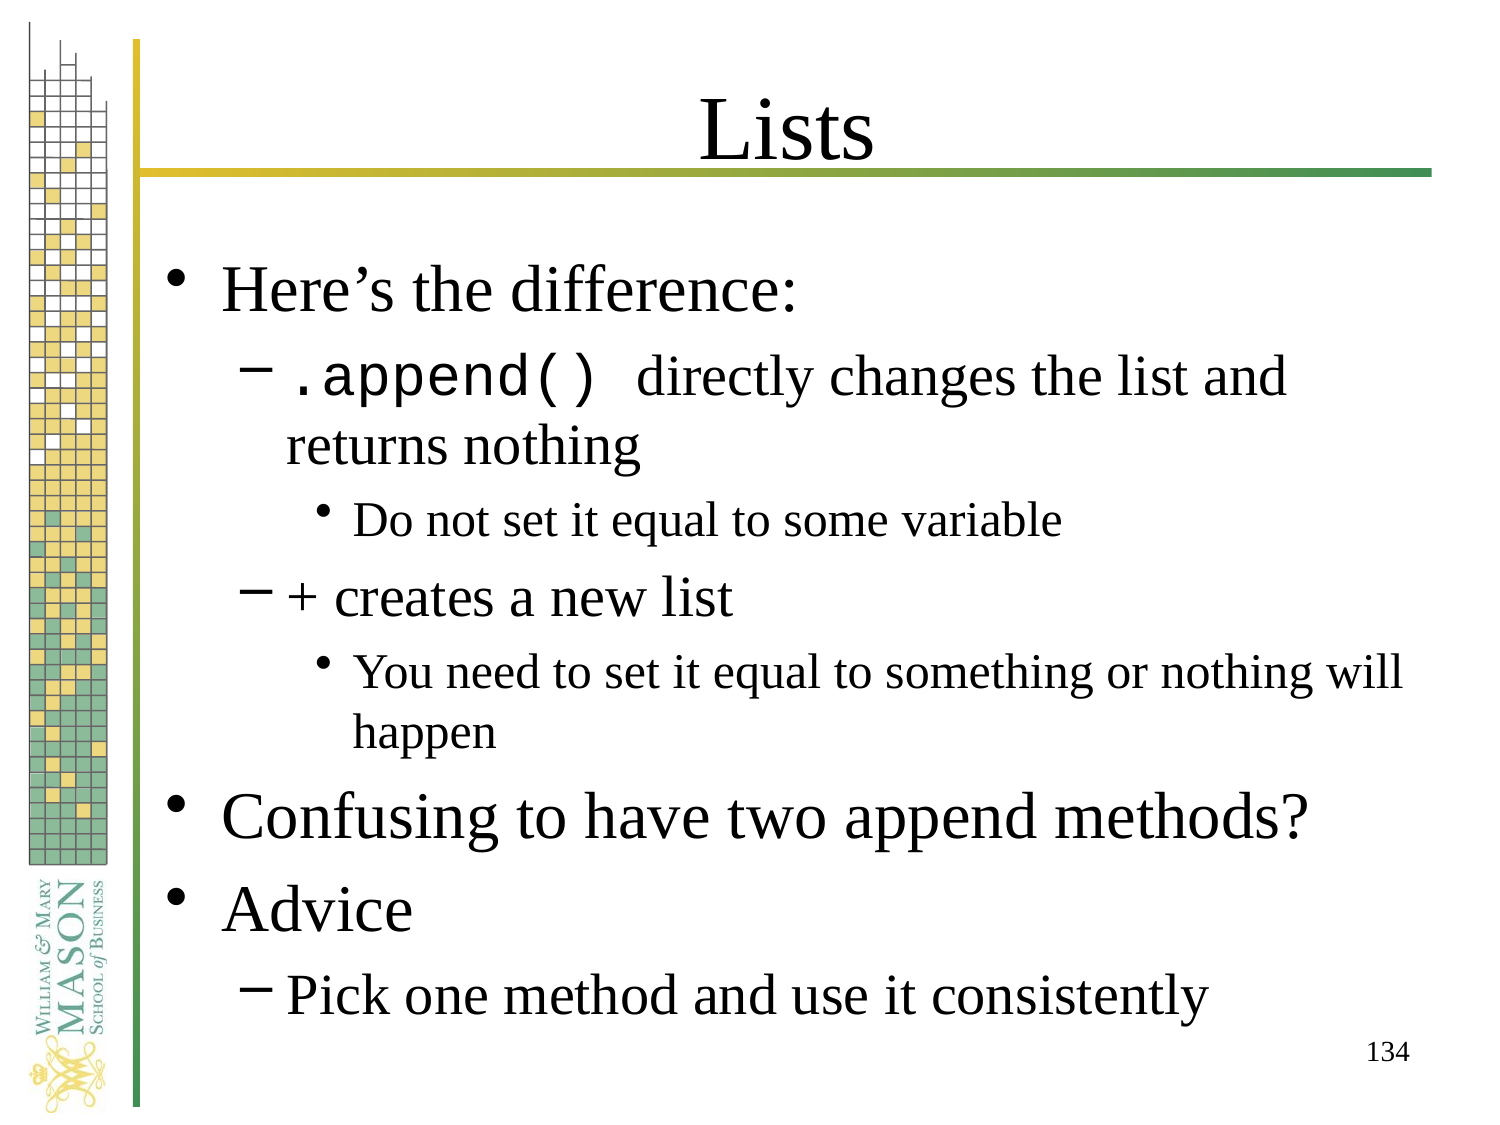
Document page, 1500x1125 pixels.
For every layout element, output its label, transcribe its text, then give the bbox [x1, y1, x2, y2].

slide_number 69 [29, 879, 107, 1113]
title Lists [150, 45, 1425, 200]
list Here’s the difference: .append() directly changes the list and returns nothing Do not set it equal to some variable + creates a new list You need to set it equal to something or nothing will happen Confusing to have two append methods? Advice Pick one method and use it consistently [150, 237, 1425, 1005]
slide_number 134 [1048, 1024, 1426, 1103]
